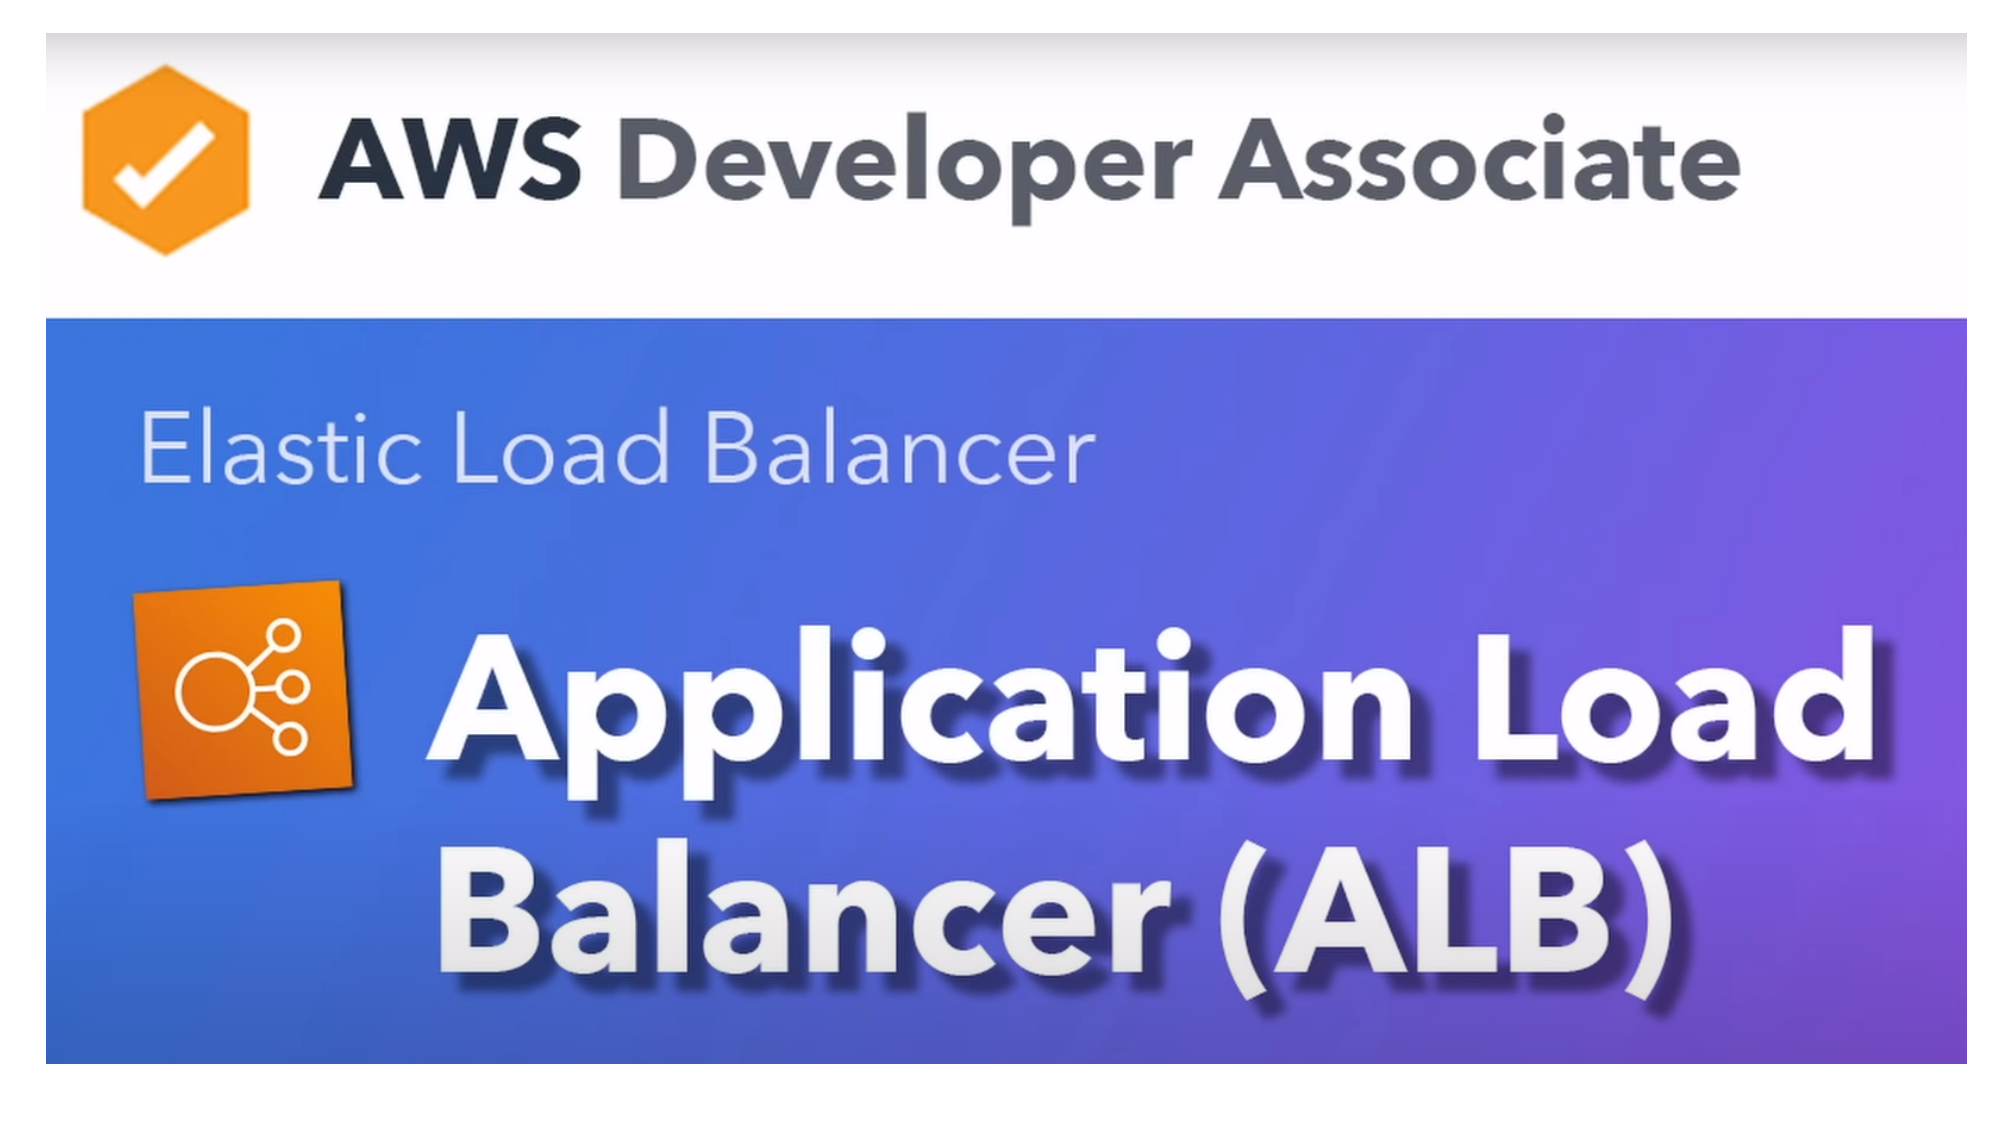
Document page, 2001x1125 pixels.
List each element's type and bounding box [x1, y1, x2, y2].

picture [46, 33, 1967, 1064]
